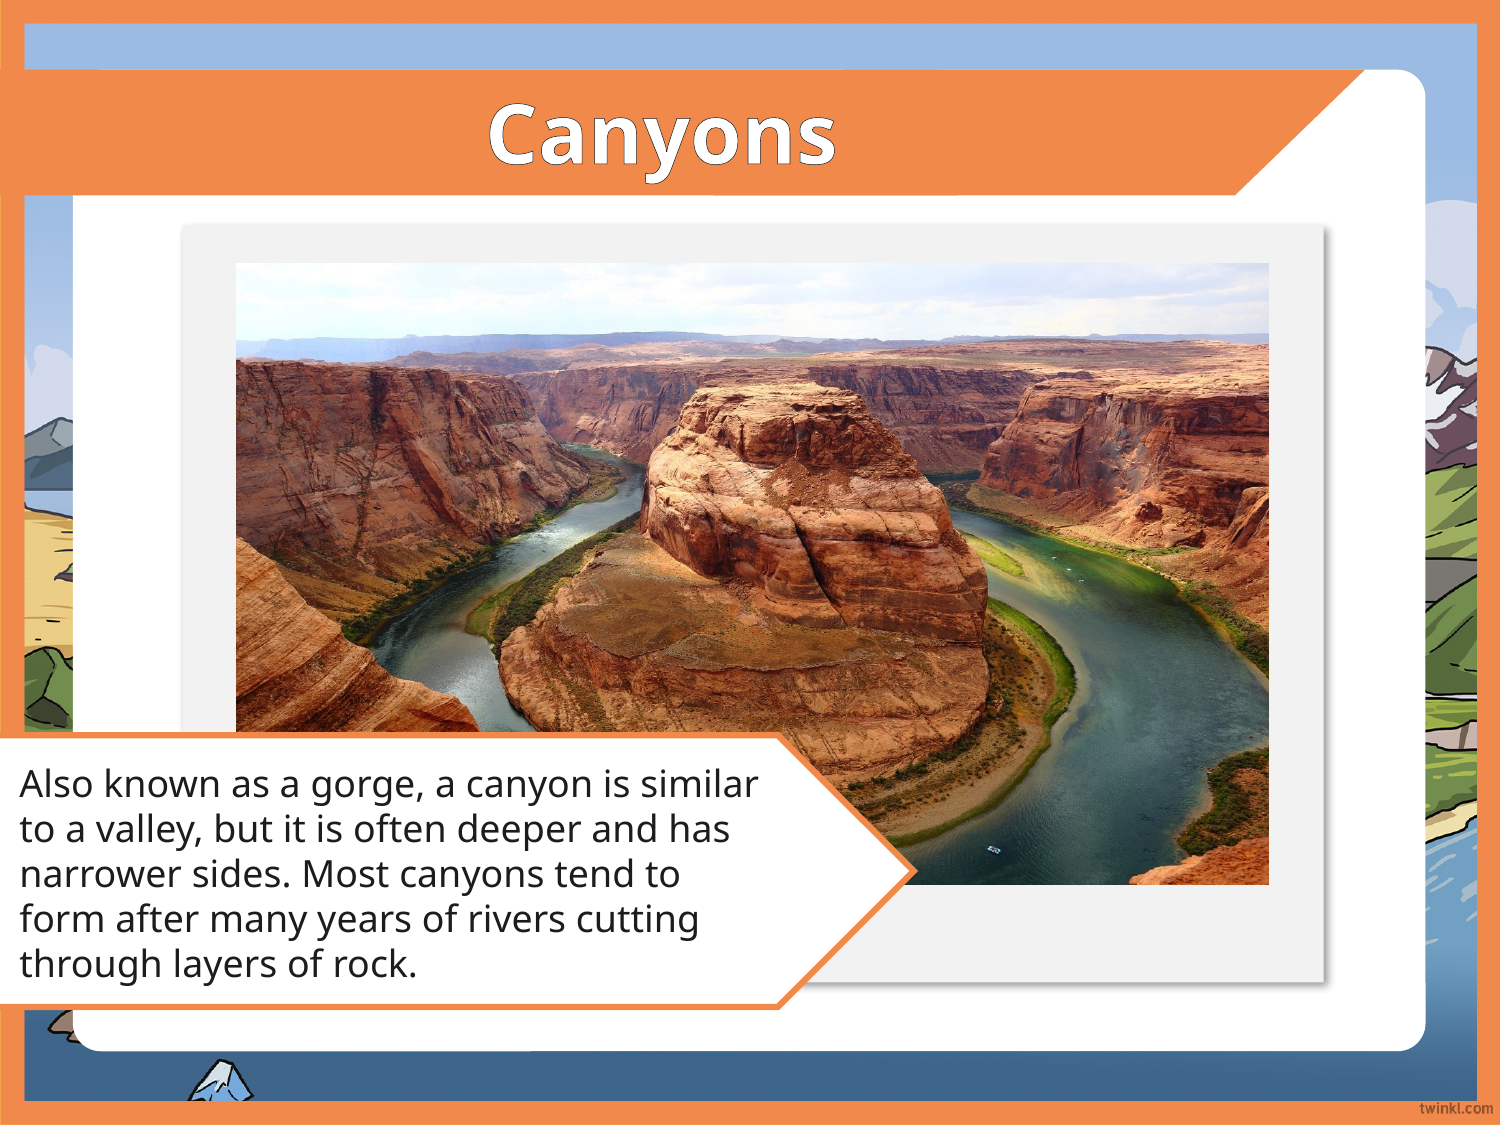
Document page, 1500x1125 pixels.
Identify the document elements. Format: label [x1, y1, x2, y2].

text_box [182, 225, 1324, 983]
picture [0, 196, 72, 732]
picture [0, 0, 1500, 1125]
text_box [0, 69, 1366, 196]
text_box [0, 735, 914, 1007]
